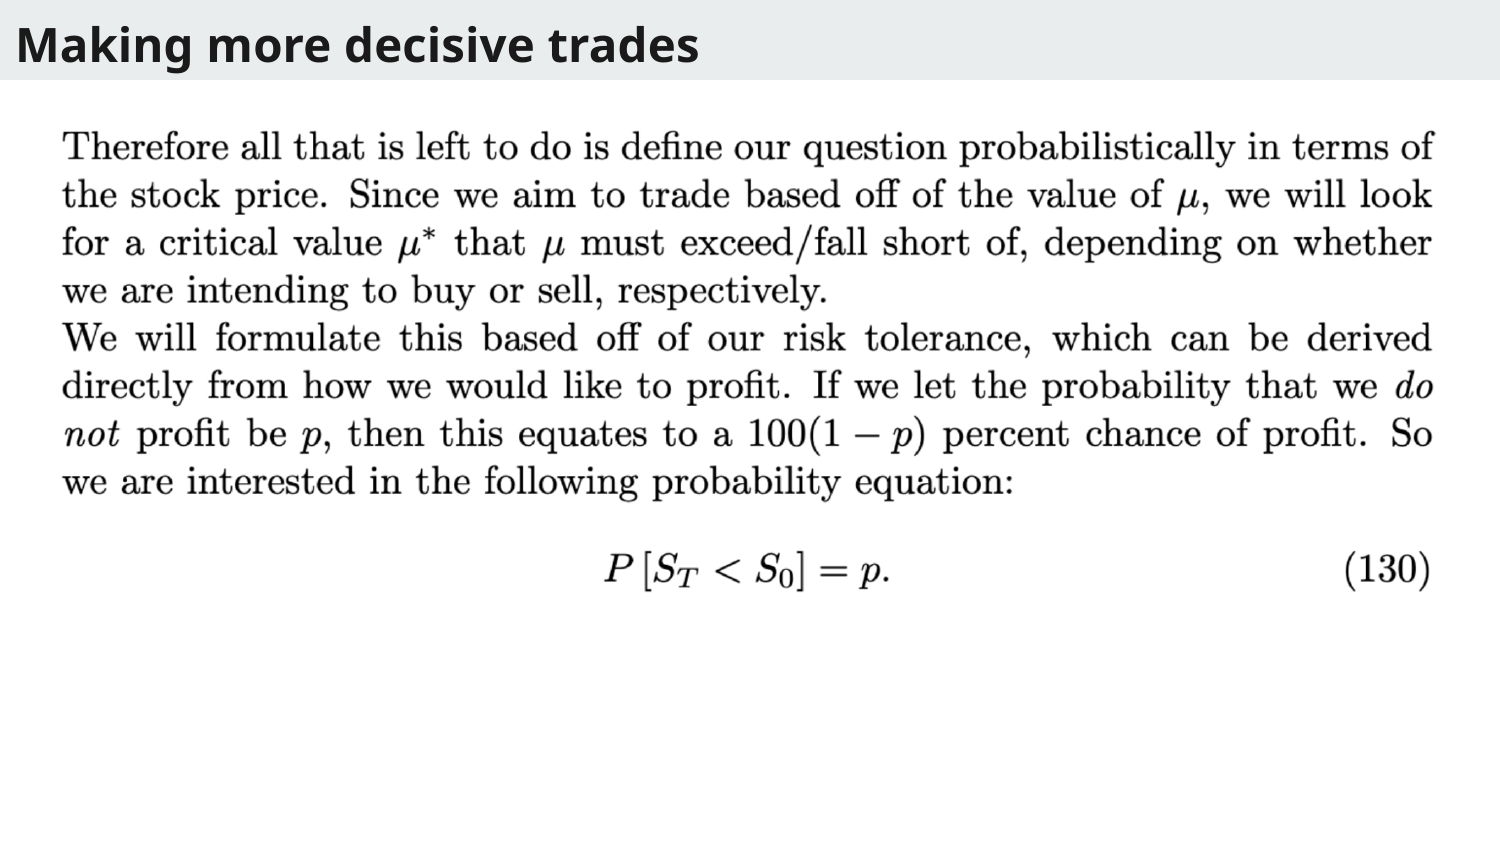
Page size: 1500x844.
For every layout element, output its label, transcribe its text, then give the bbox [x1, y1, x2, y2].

title Making more decisive trades [0, 0, 1262, 88]
picture [24, 112, 1476, 657]
